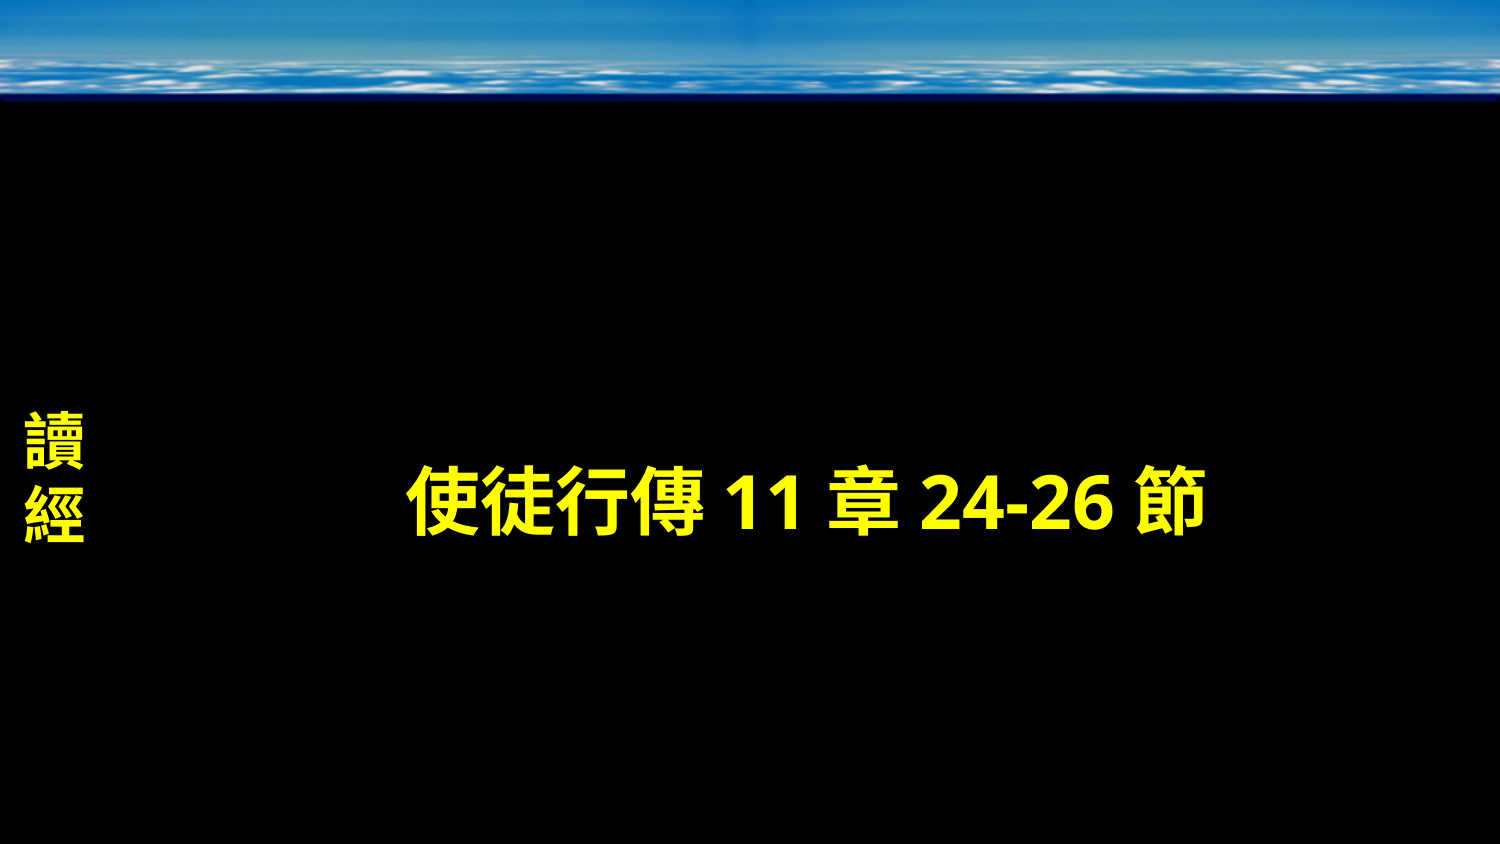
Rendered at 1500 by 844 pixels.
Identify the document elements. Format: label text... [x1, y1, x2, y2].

picture [0, 0, 1500, 844]
text_box 讀經 [0, 394, 110, 559]
text_box 使徒行傳11章24-26節 [114, 401, 1500, 552]
